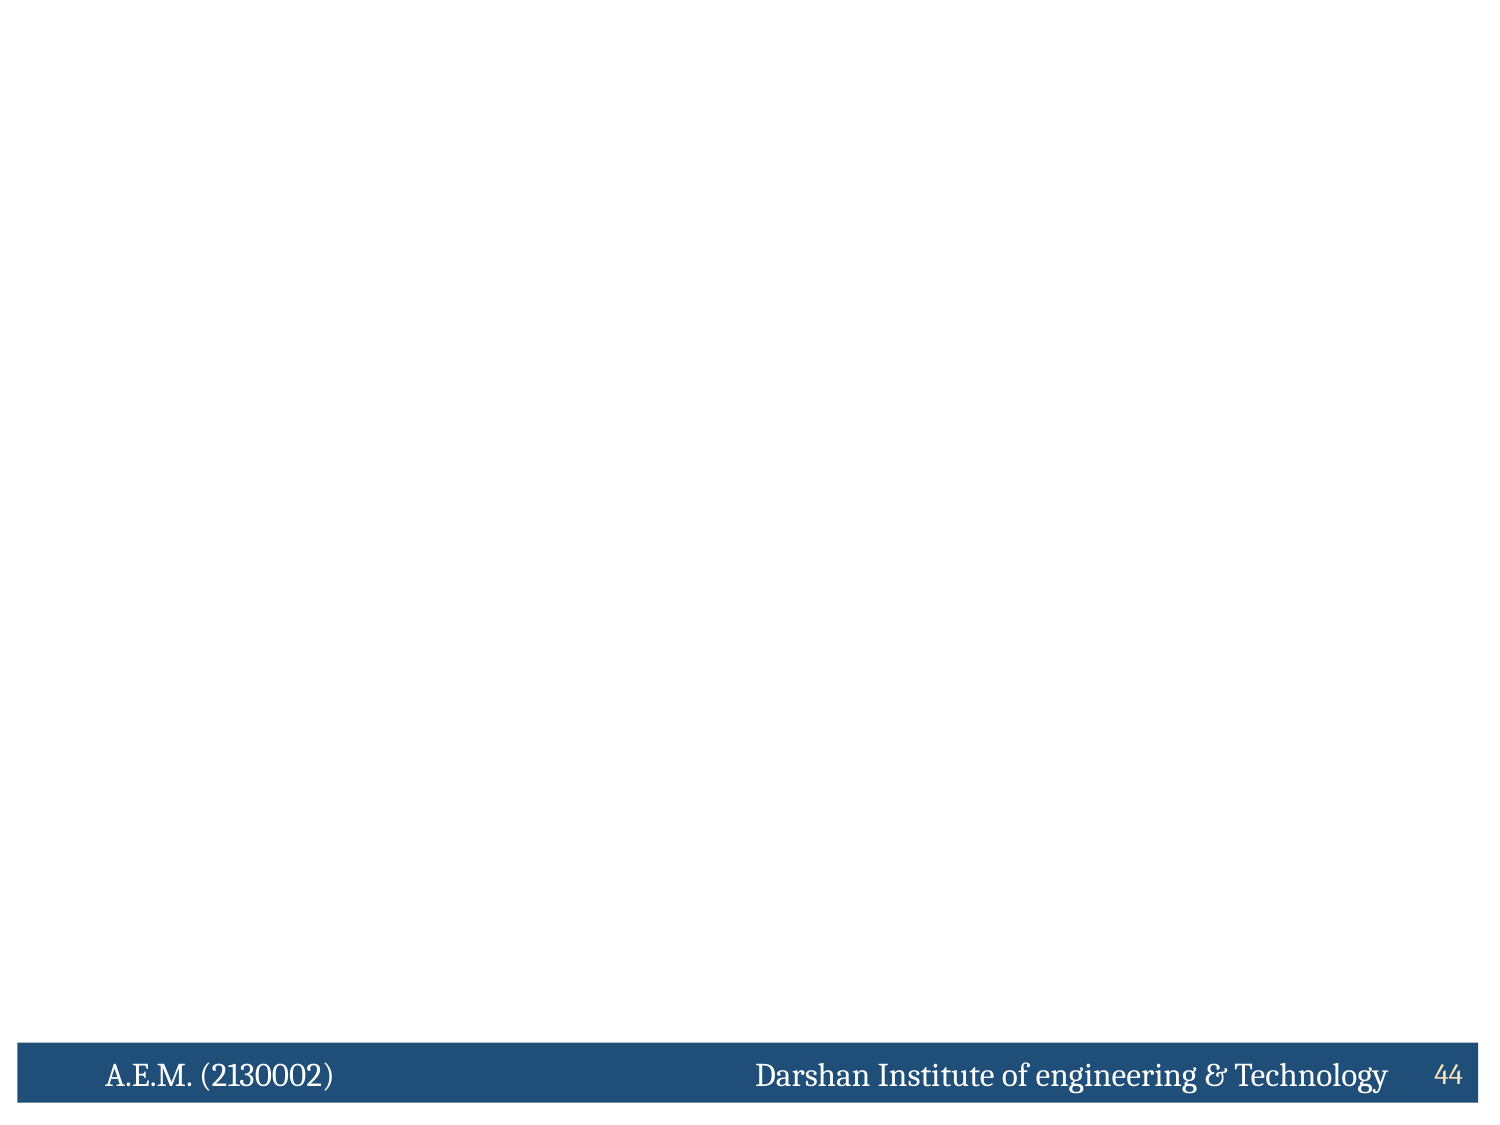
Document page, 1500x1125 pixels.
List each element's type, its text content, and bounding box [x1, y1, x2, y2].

slide_number 44 [1393, 1042, 1479, 1103]
footer A.E.M. (2130002) Darshan Institute of engineering & Technology [17, 1042, 1393, 1103]
